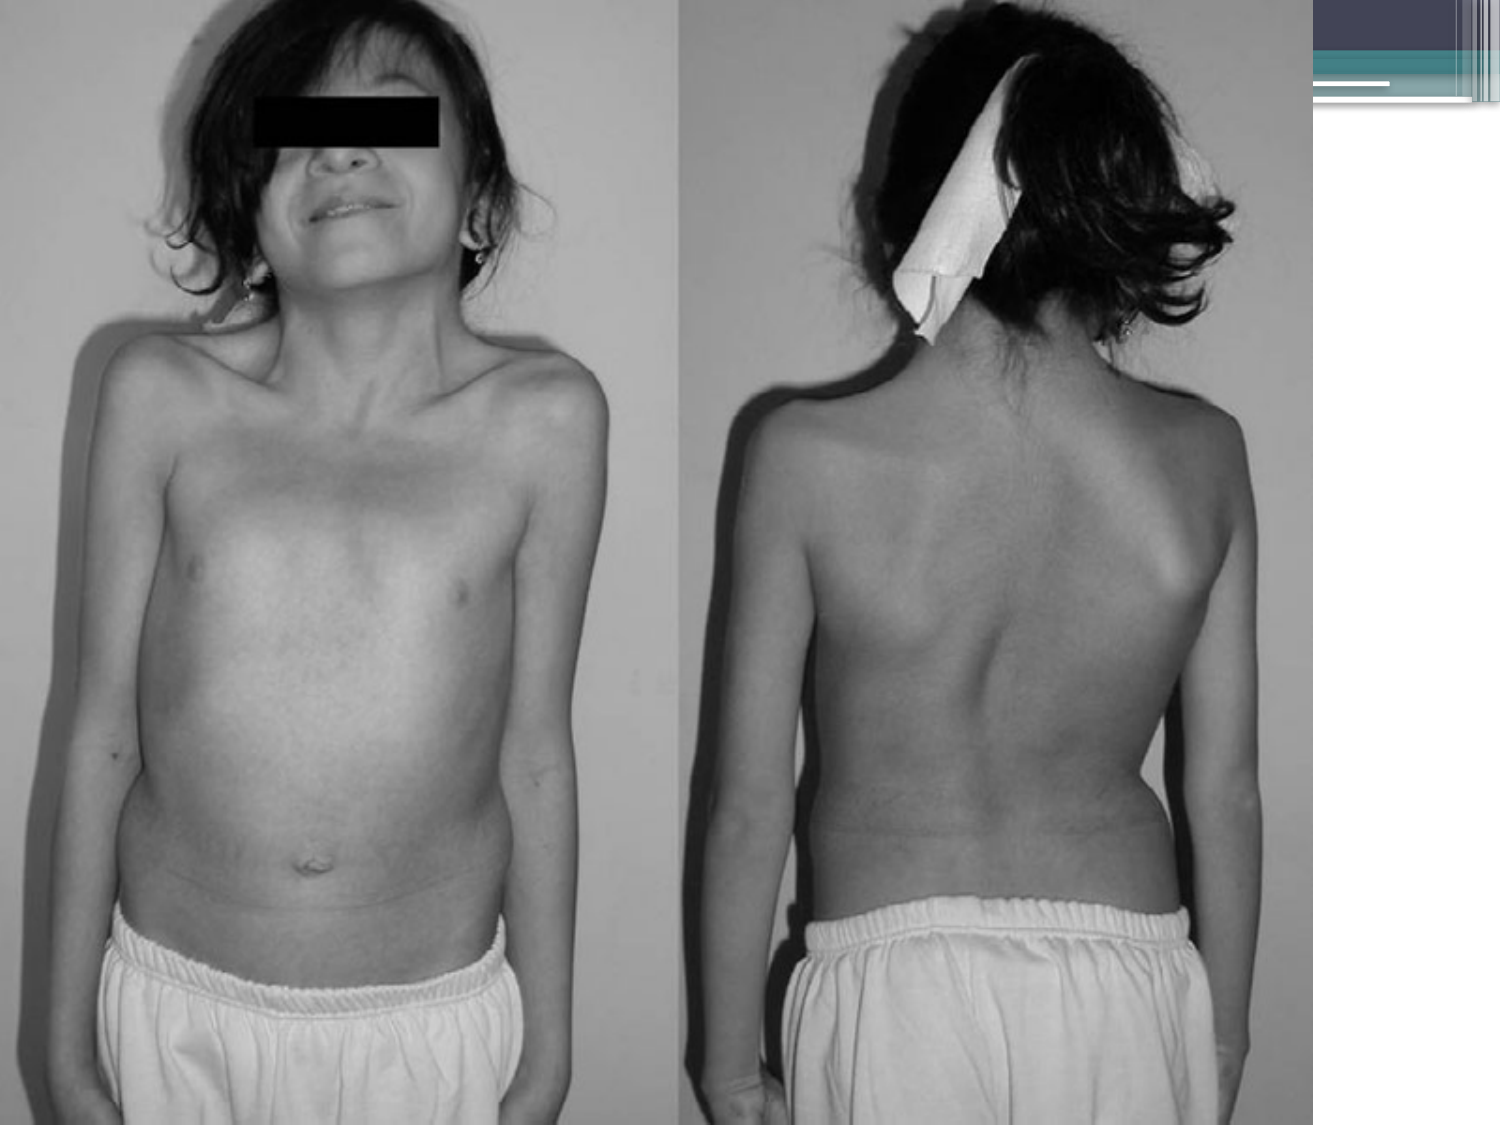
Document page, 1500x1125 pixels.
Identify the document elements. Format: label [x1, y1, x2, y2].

picture [0, 0, 1313, 1125]
